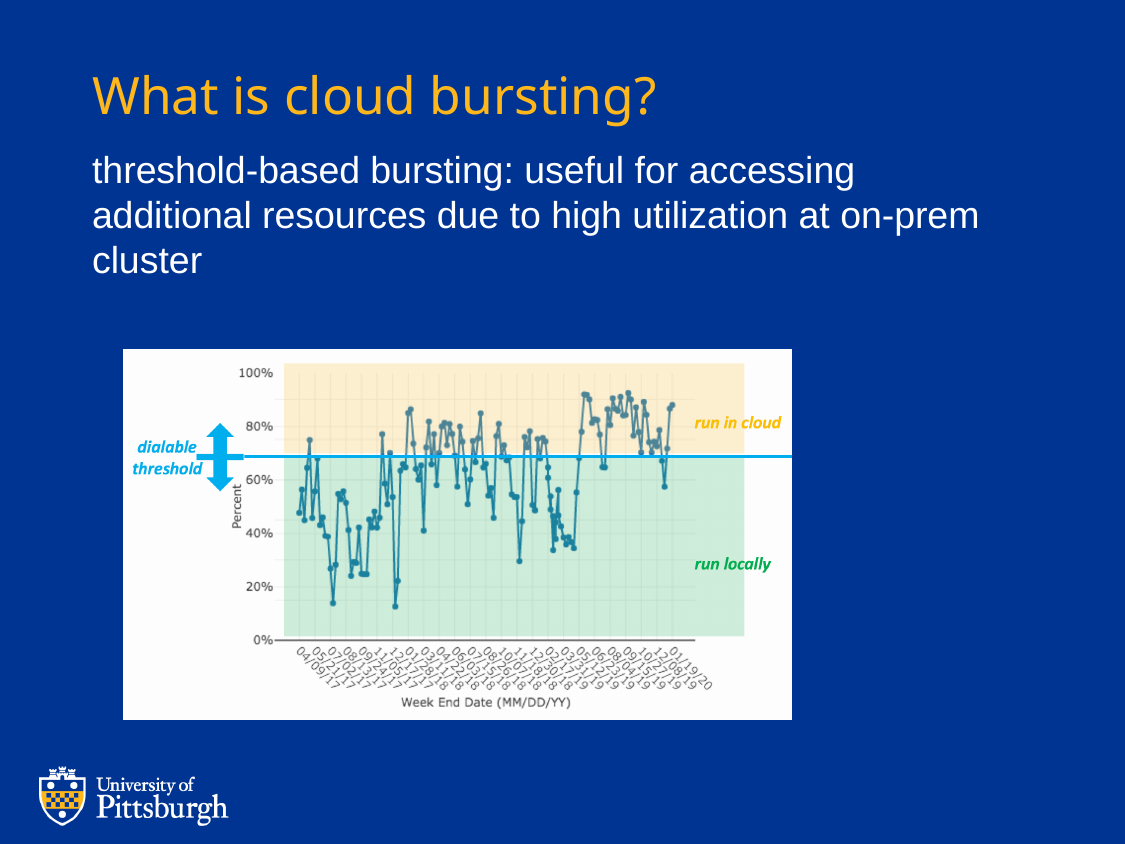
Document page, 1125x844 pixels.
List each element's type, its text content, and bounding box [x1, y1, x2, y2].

title What is cloud bursting? [77, 63, 1048, 208]
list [123, 349, 792, 720]
picture [20, 739, 247, 844]
text_box threshold-based bursting: useful for accessing additional resources due to high utilization at on-prem cluster [77, 138, 1023, 289]
